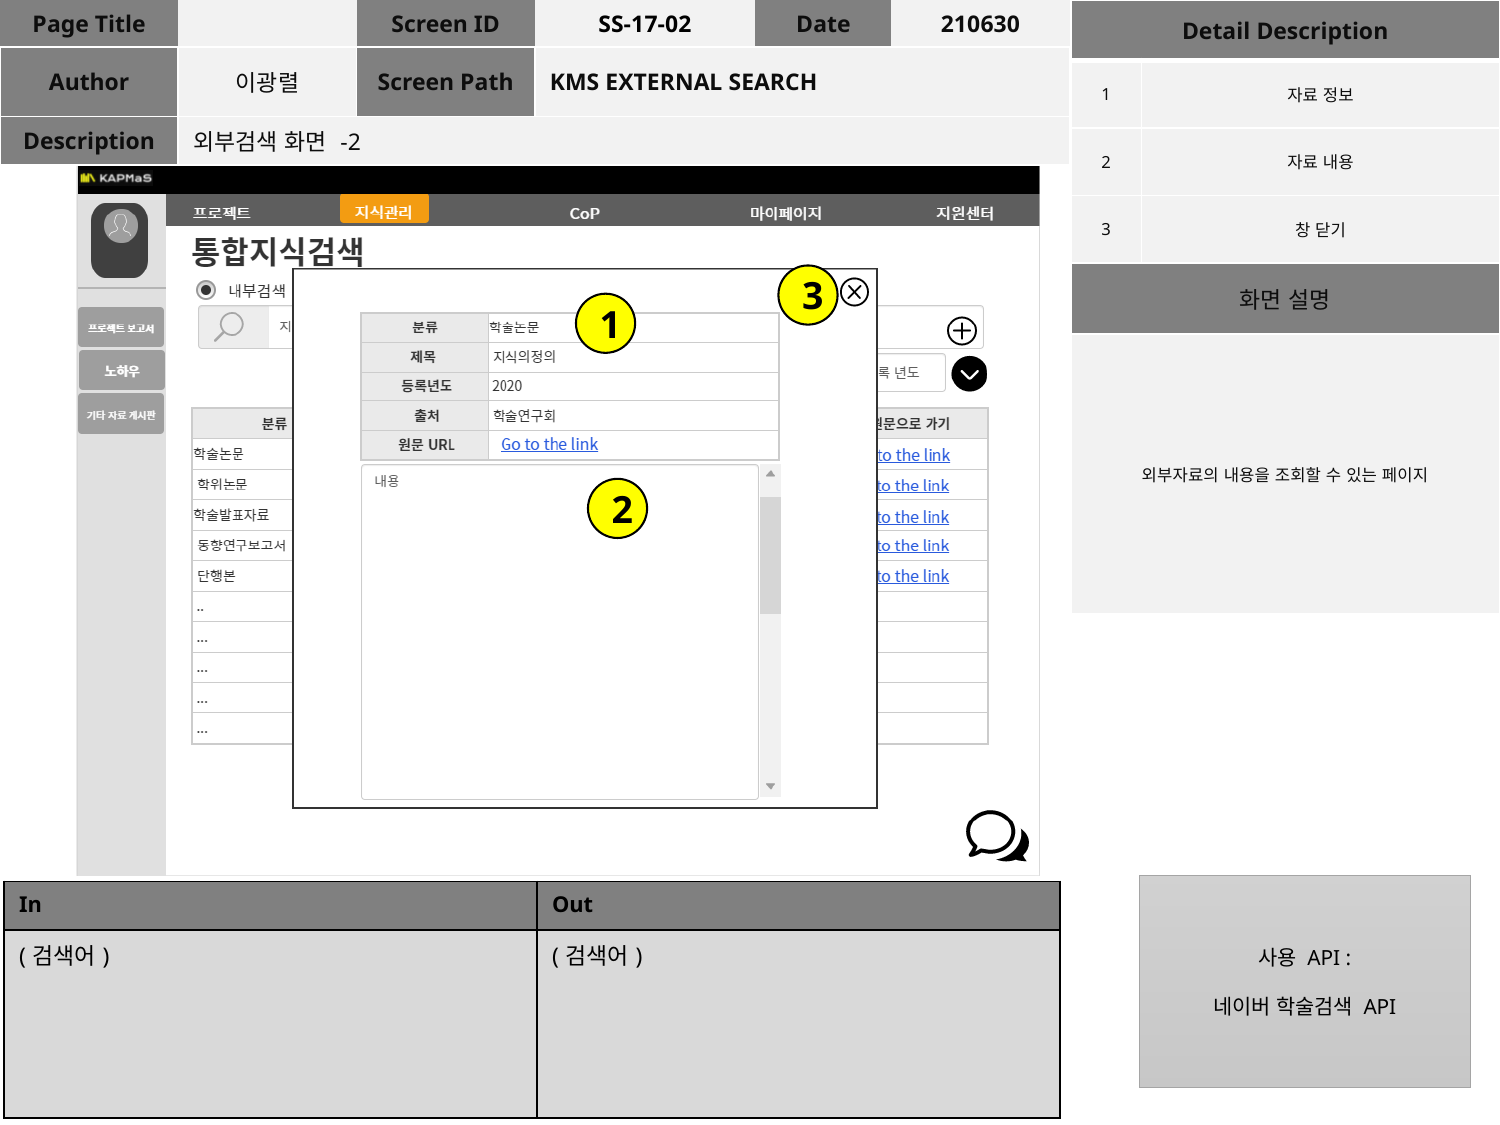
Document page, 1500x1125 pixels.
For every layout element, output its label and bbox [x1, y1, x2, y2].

table_cell [179, 48, 356, 116]
table_cell [179, 117, 1069, 164]
table_cell [1072, 129, 1141, 195]
table_cell [1072, 196, 1141, 262]
text_box [1139, 875, 1471, 1088]
table_cell [538, 931, 1059, 1117]
table_cell [357, 48, 534, 116]
table_cell [1072, 335, 1499, 613]
table_header [0, 0, 1070, 46]
table_cell [1, 48, 177, 116]
table_cell [1142, 196, 1499, 262]
table_header [1072, 1, 1499, 58]
table_cell [1, 117, 177, 164]
table_cell [1142, 63, 1499, 127]
table_cell [1072, 63, 1141, 127]
table_cell [536, 48, 1069, 116]
table_cell [1142, 129, 1499, 195]
table_header [5, 882, 536, 929]
table_cell [5, 931, 536, 1117]
table_cell [1072, 264, 1499, 333]
table_header [538, 882, 1059, 929]
picture [76, 159, 1040, 876]
